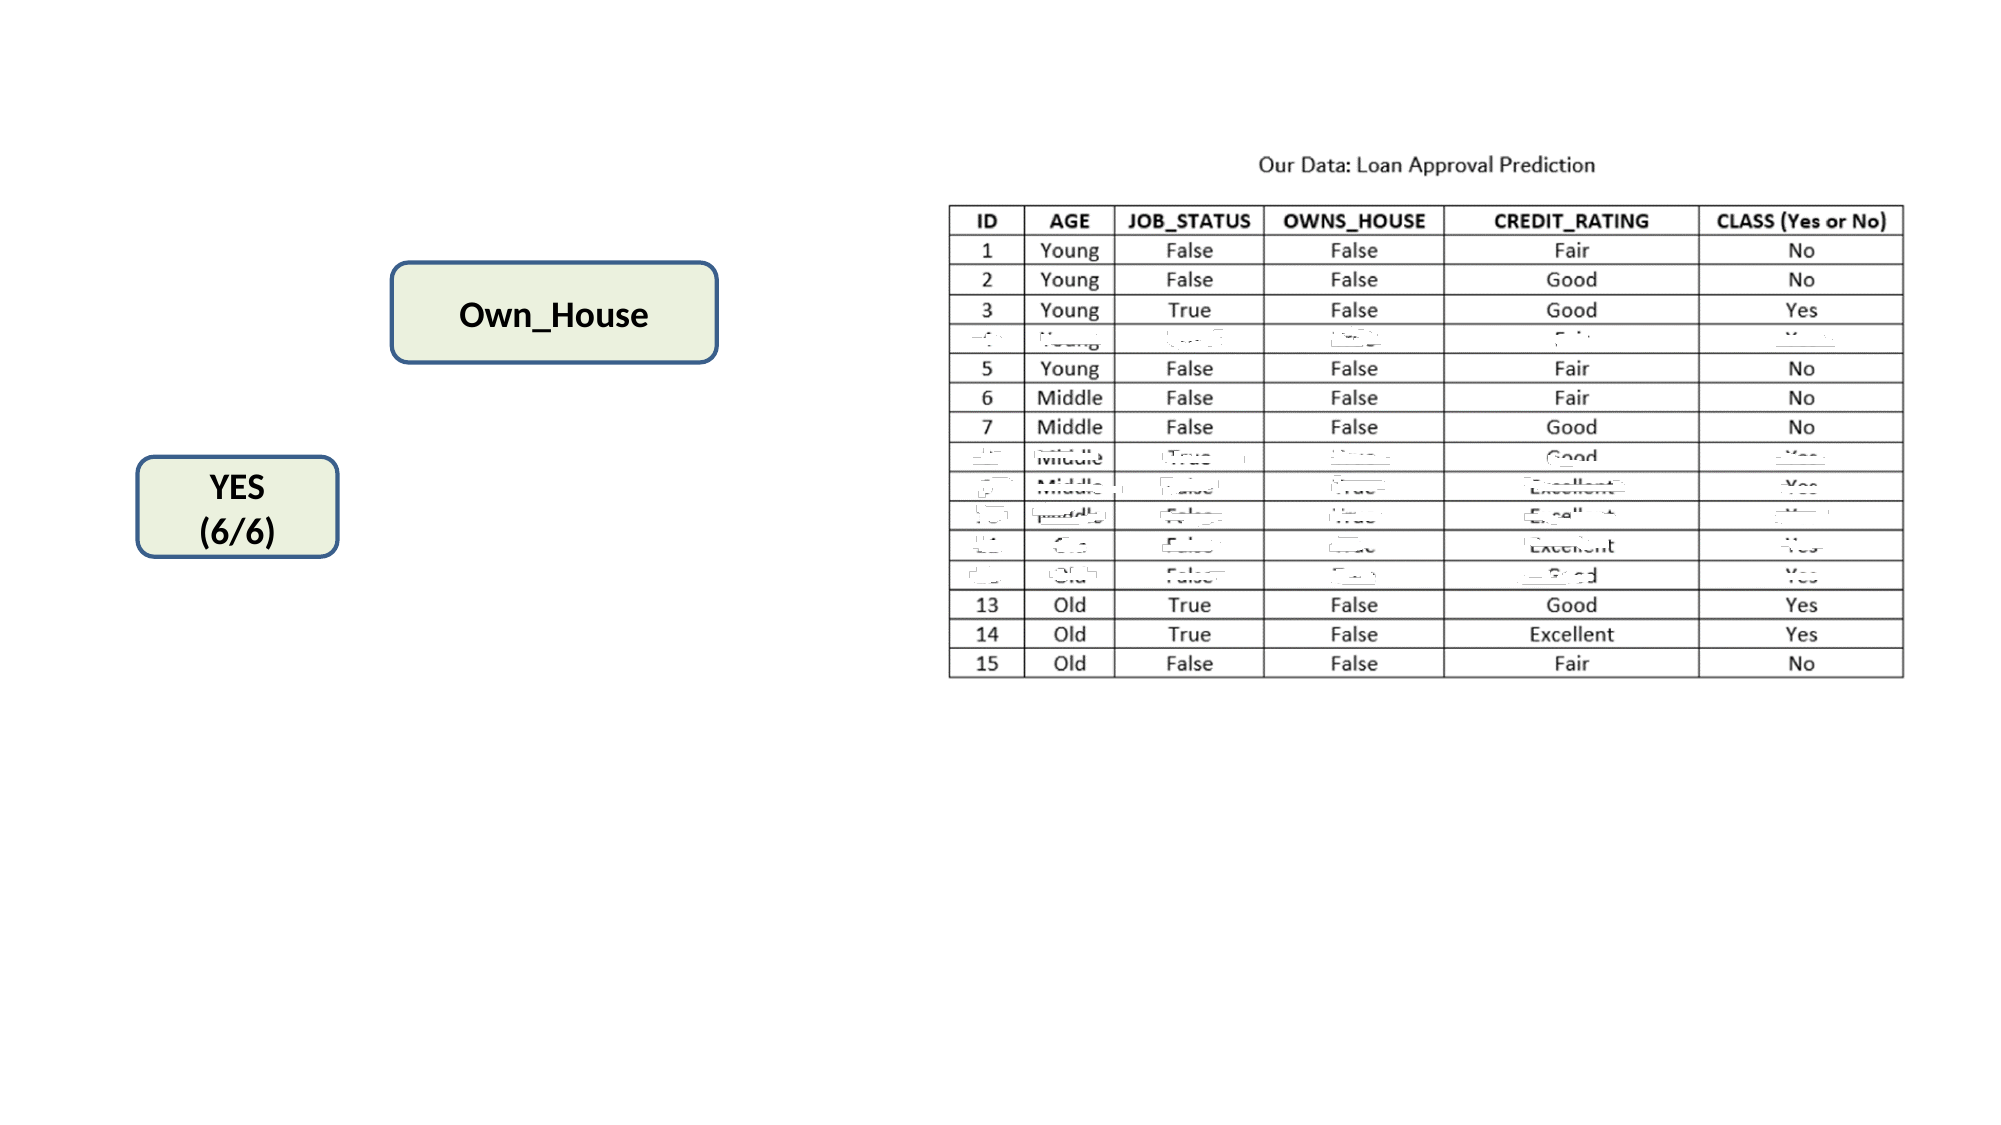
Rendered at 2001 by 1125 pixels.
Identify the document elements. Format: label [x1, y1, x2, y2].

picture [930, 146, 1909, 680]
text_box [137, 262, 717, 557]
